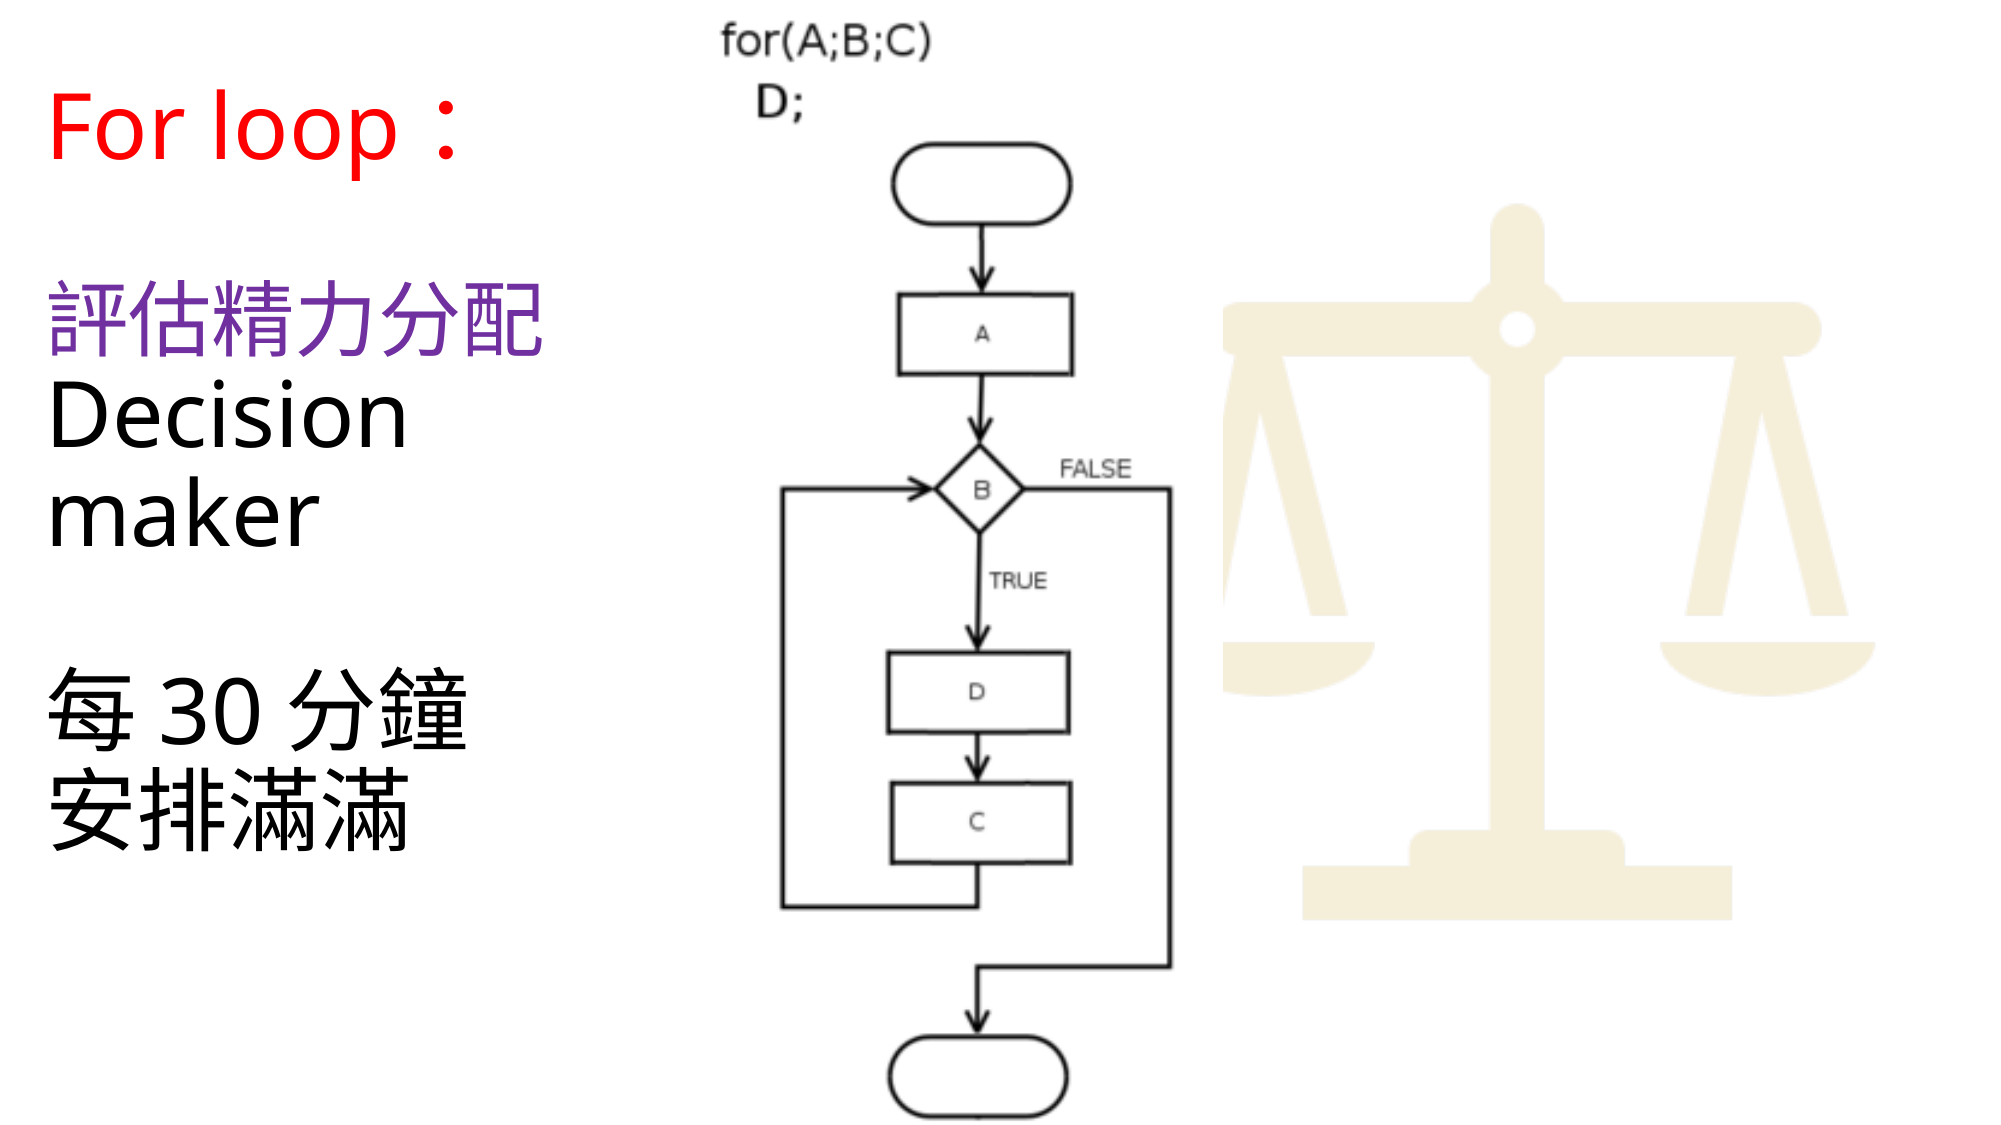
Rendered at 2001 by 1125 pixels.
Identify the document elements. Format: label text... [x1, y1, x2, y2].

picture [694, 0, 1947, 1125]
title For loop： 評估精力分配 Decision maker 每30分鐘 安排滿滿 [30, 0, 694, 945]
